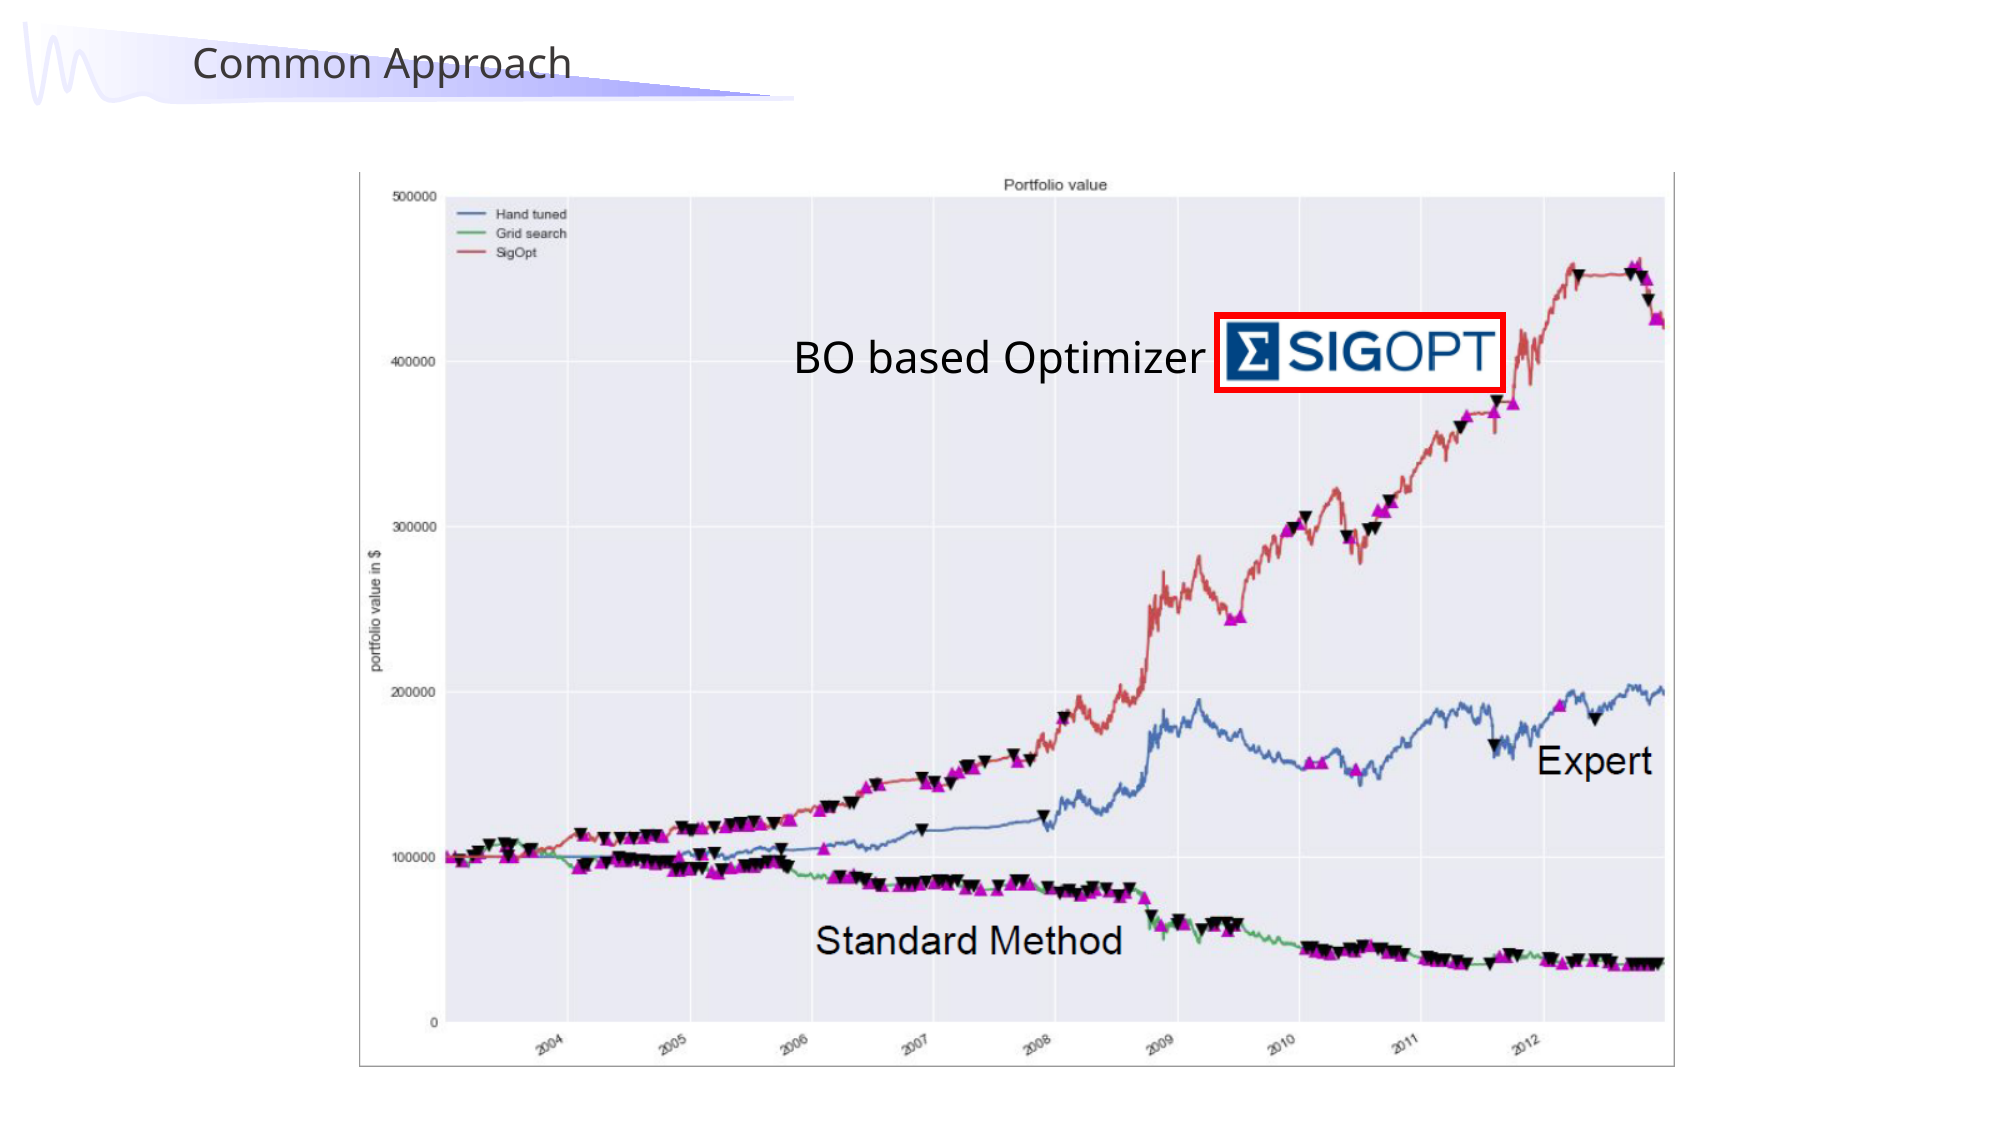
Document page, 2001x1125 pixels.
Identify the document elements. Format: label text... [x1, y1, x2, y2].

picture [359, 172, 1675, 1067]
text_box [23, 21, 794, 105]
text_box Common Approach [177, 29, 751, 95]
